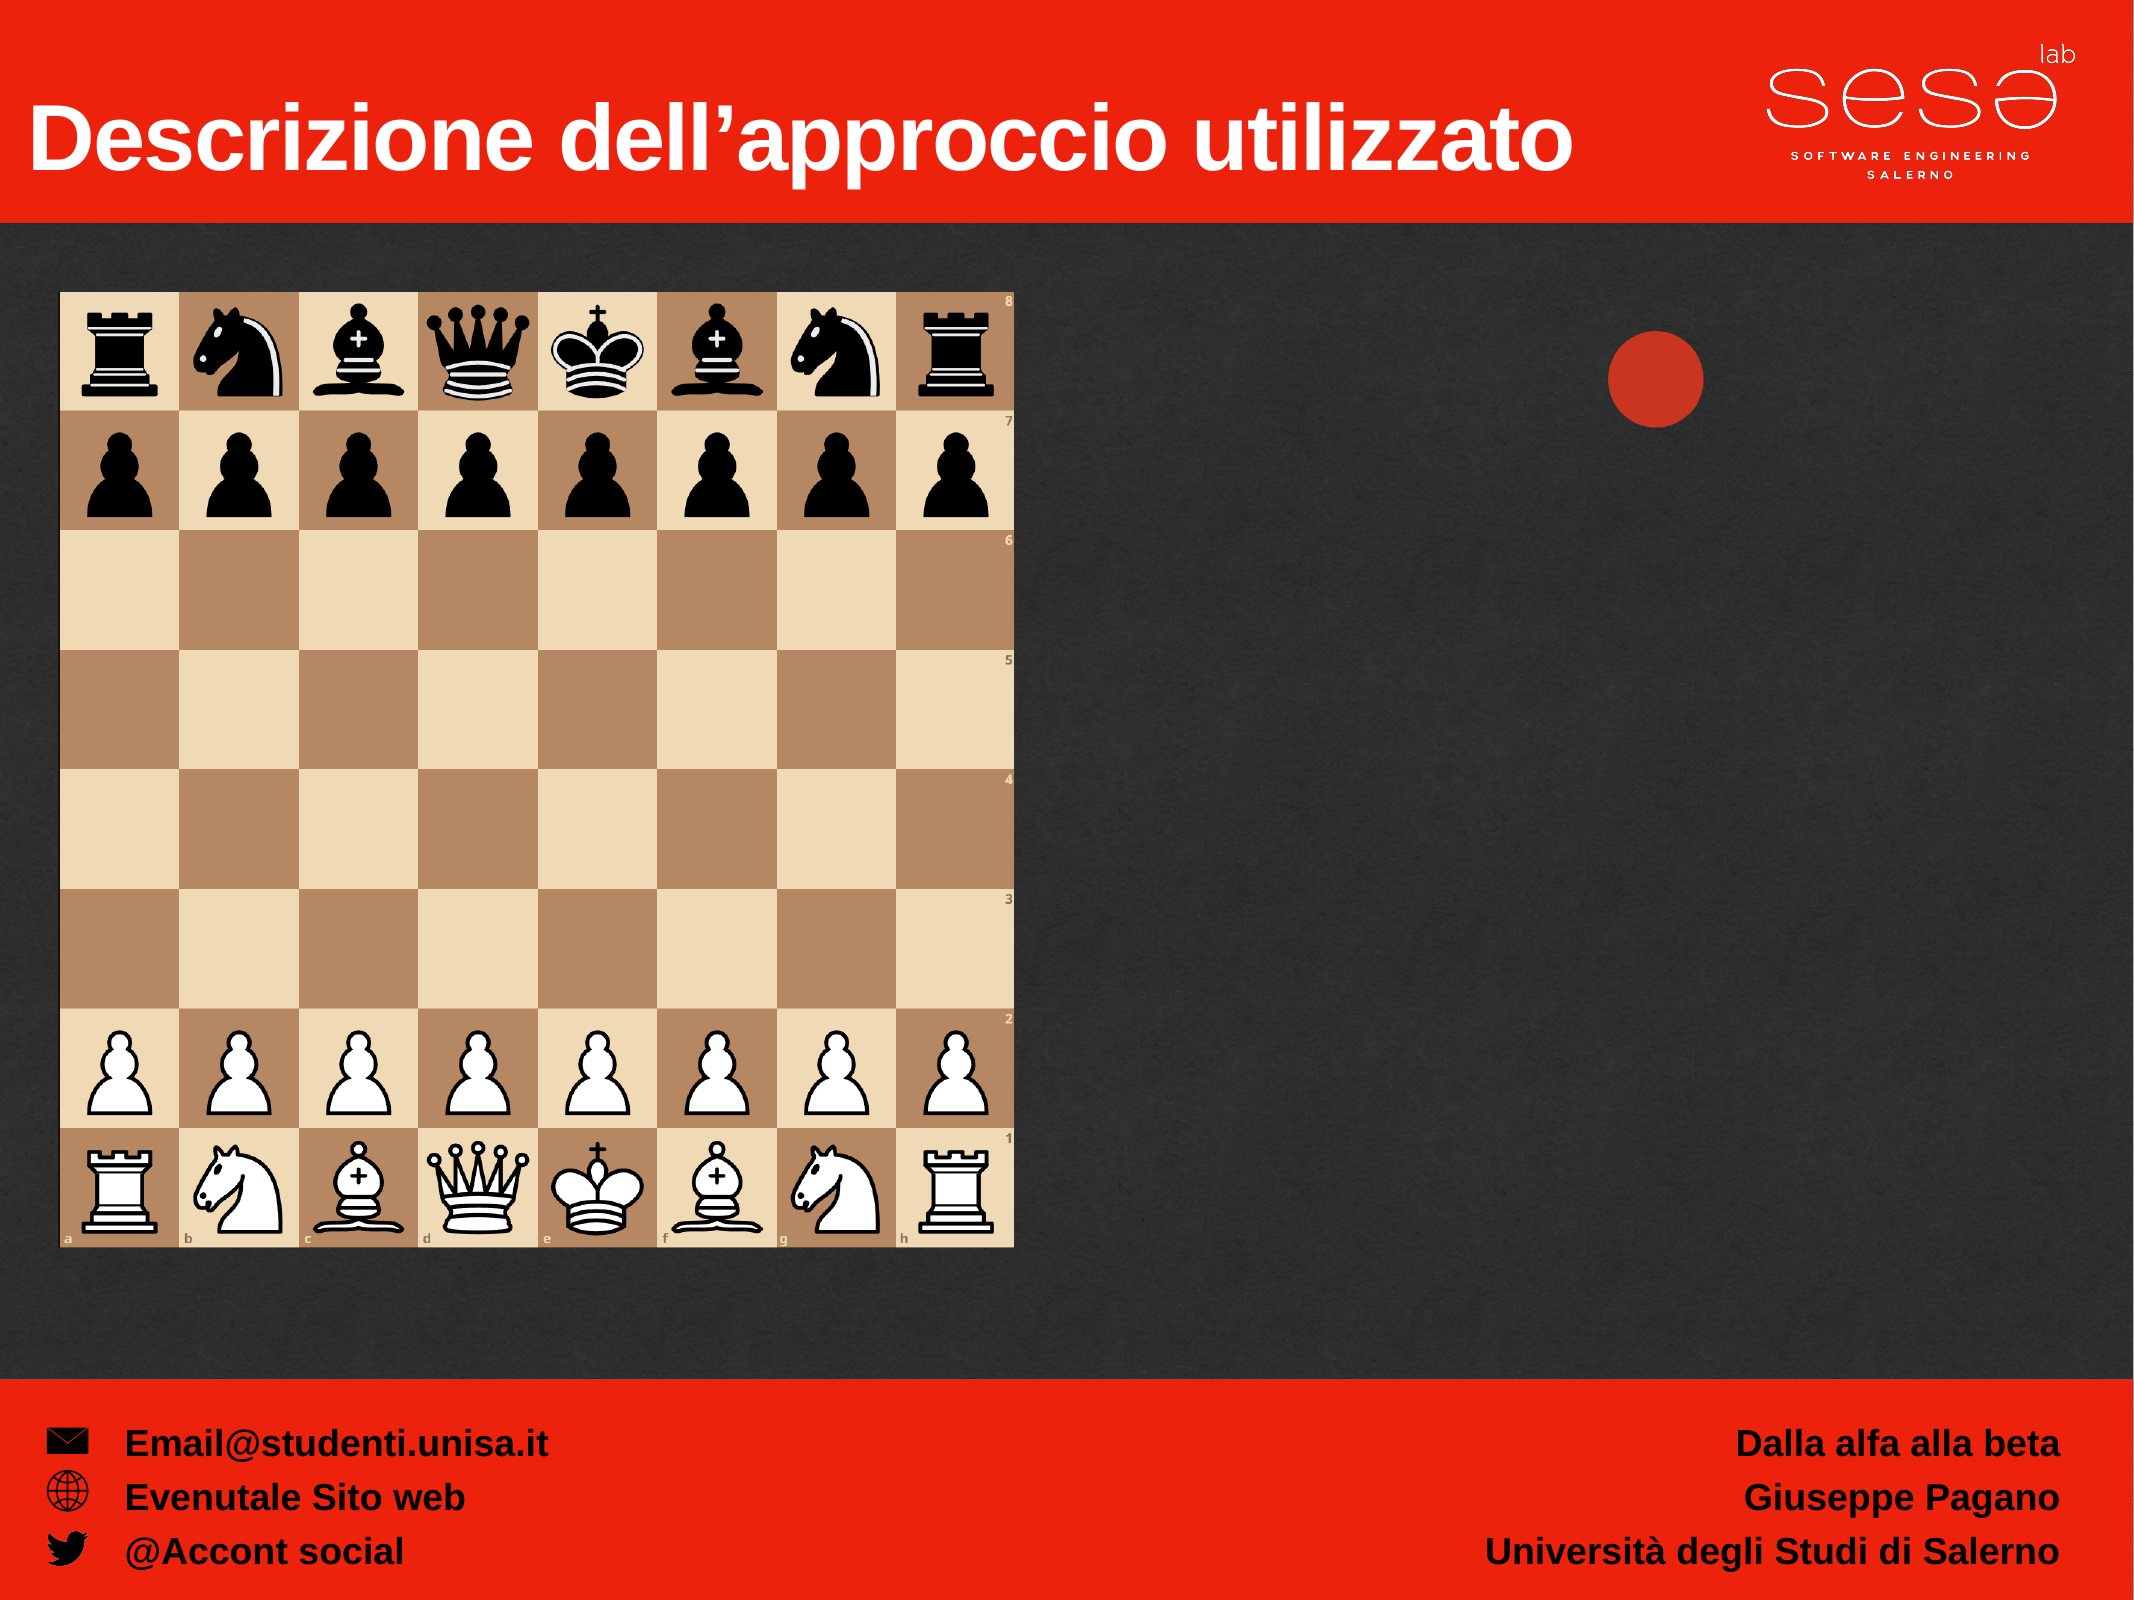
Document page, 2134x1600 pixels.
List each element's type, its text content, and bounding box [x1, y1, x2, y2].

text_box [0, 1379, 2134, 1600]
text_box [403, 260, 1668, 355]
text_box Descrizione dell’approccio utilizzato [19, 49, 1730, 197]
text_box Dalla alfa alla beta Giuseppe Pagano Università degli Studi di Salerno [1292, 1403, 2069, 1578]
text_box [0, 0, 2134, 223]
text_box [46, 1427, 89, 1454]
text_box [46, 1469, 89, 1512]
picture [1730, 24, 2094, 200]
picture [46, 1527, 89, 1570]
picture [0, 223, 2134, 1379]
text_box Email@studenti.unisa.it Evenutale Sito web @Accont social [116, 1403, 893, 1578]
